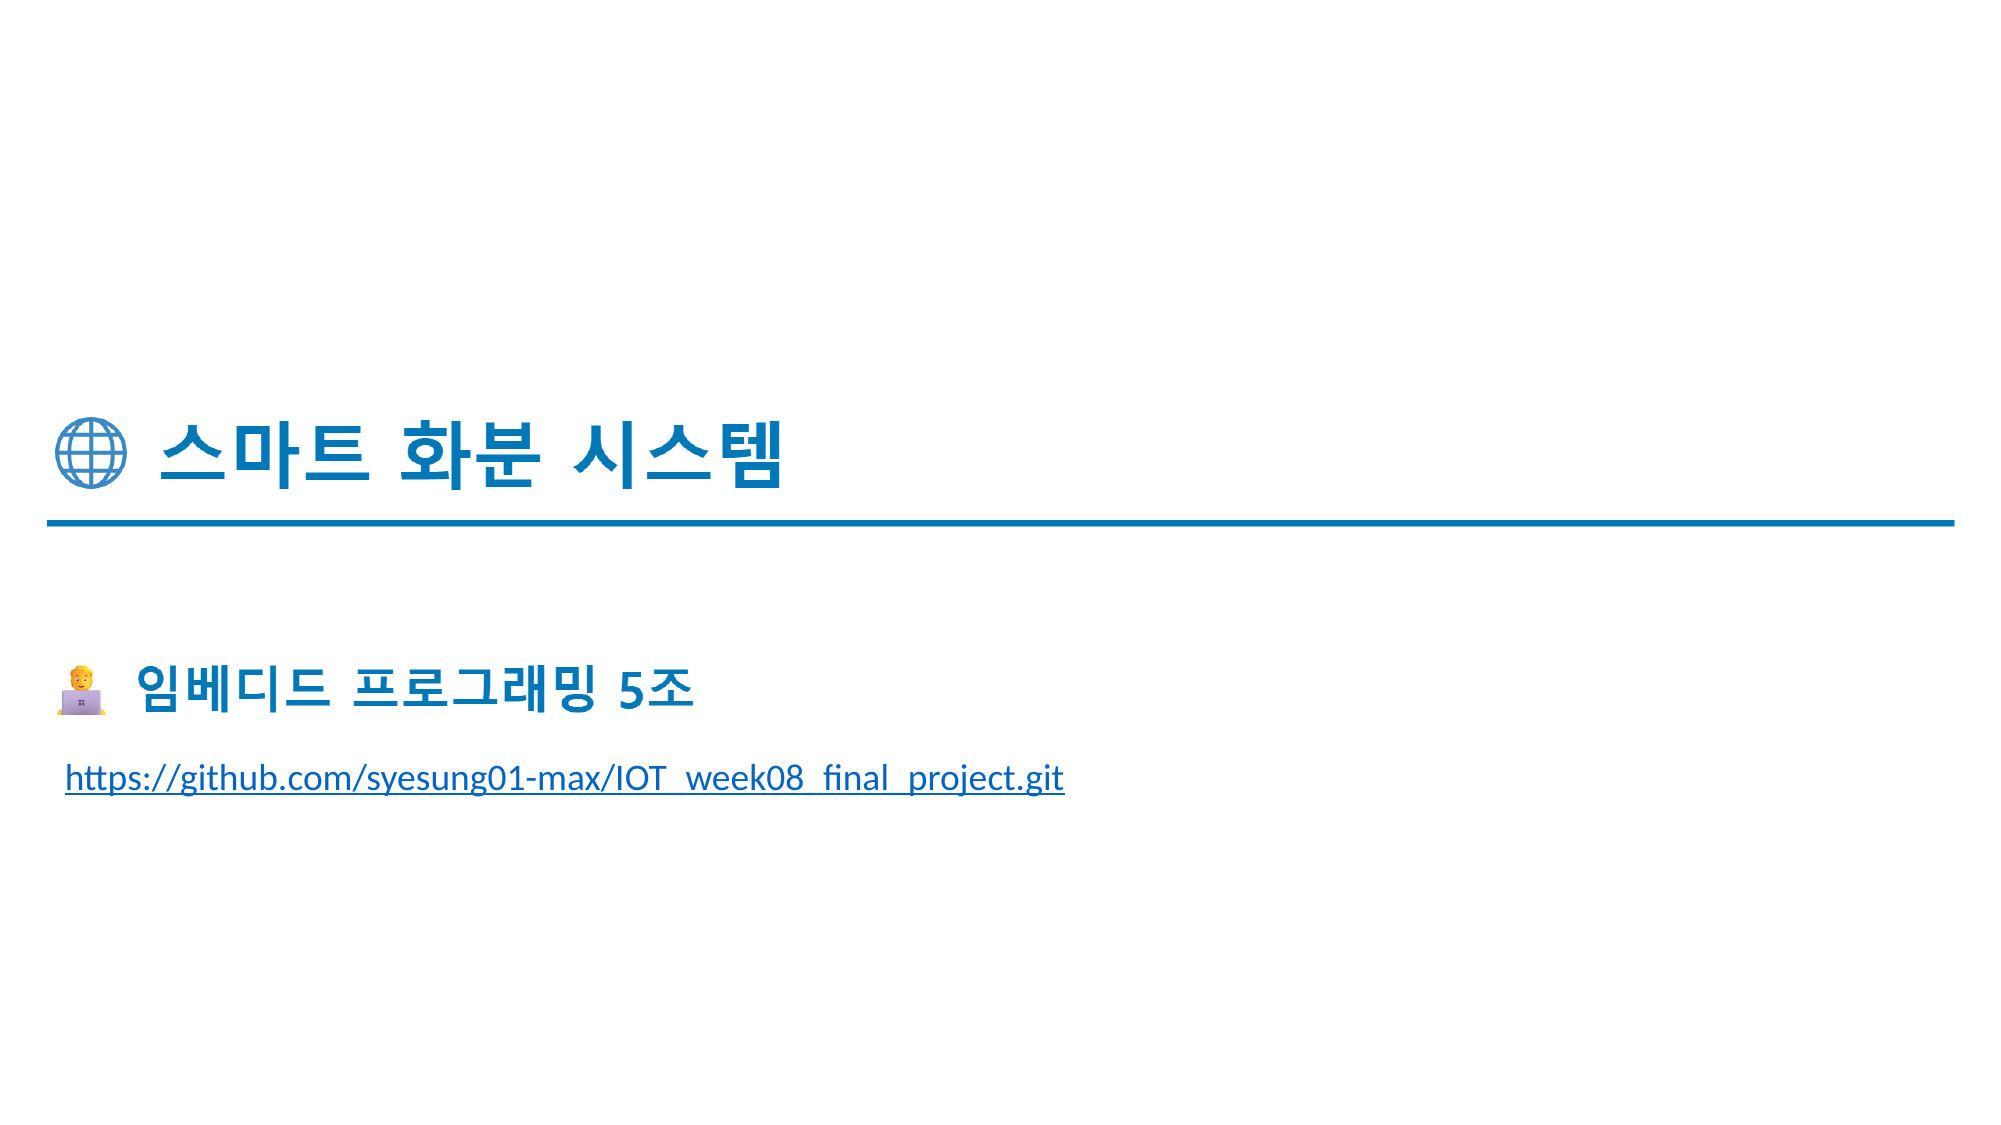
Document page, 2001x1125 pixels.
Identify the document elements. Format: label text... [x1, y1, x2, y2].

picture [0, 0, 2001, 1125]
text_box https://github.com/syesung01-max/IOT_week08_final_project.git [50, 745, 1179, 806]
